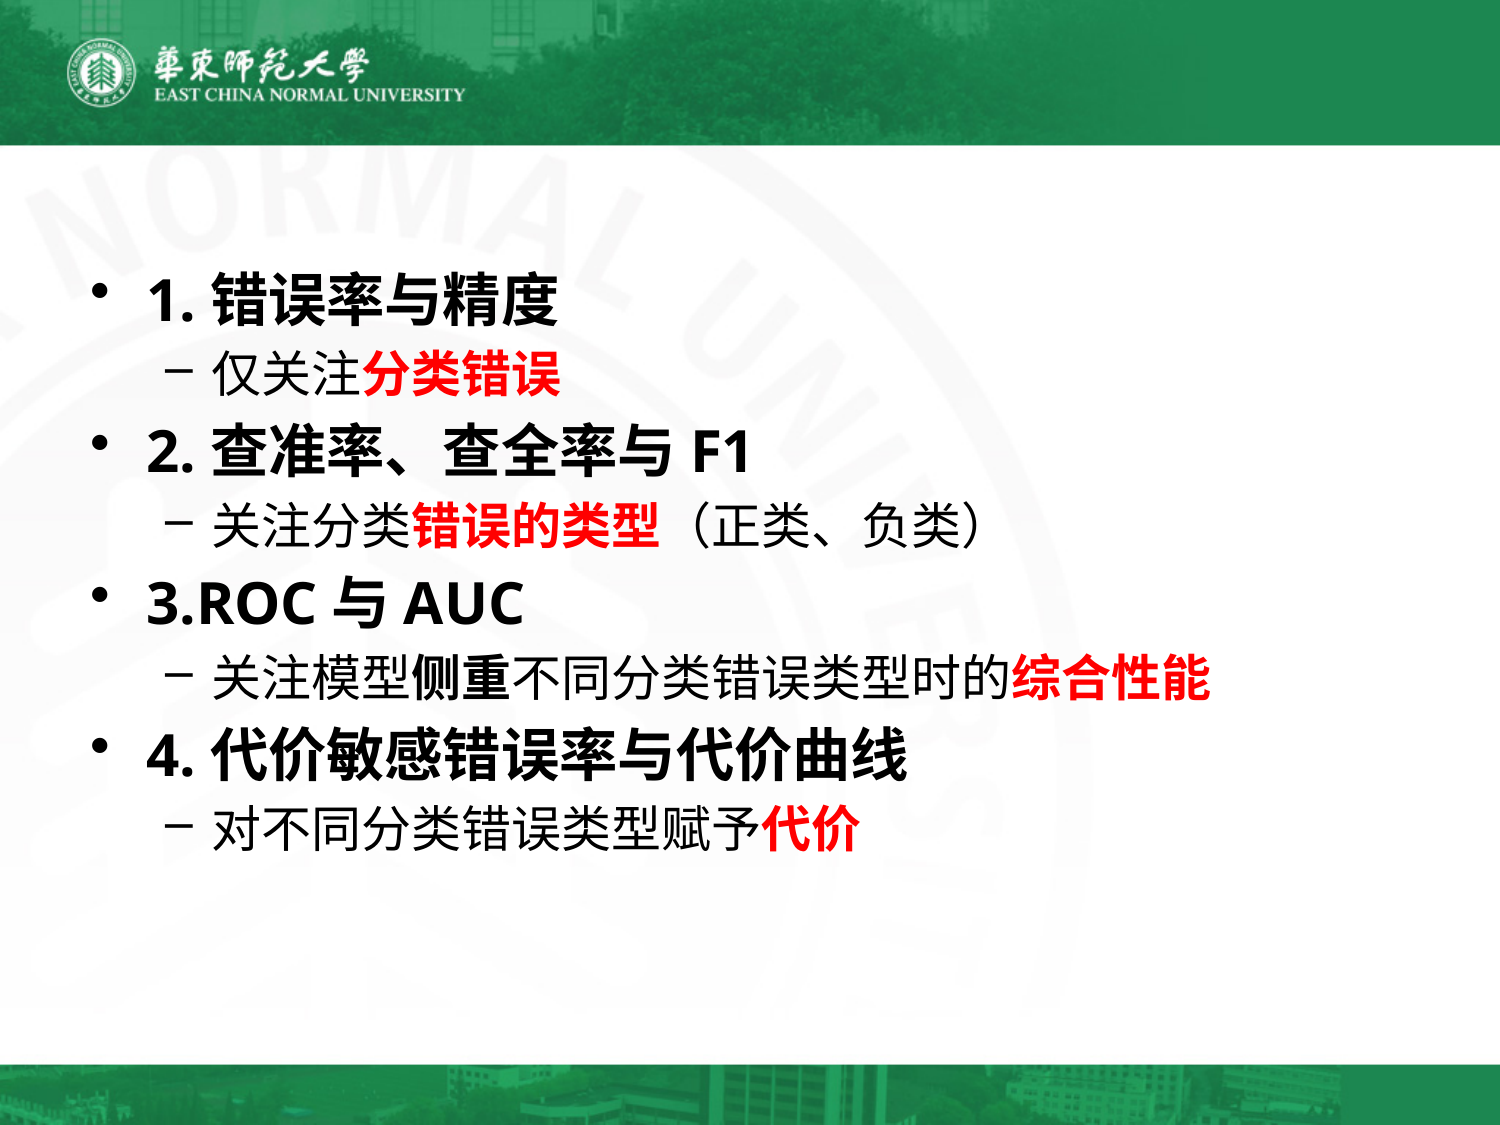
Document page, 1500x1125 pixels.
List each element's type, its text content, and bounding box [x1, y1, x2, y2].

picture [0, 0, 1500, 1125]
list 1.错误率与精度 仅关注分类错误 2.查准率、查全率与F1 关注分类错误的类型（正类、负类） 3.ROC与AUC 关注模型侧重不同分类错误类型时的综合性能 4.代价敏感错误率与代价曲线 对不同分类错误类型赋予代价 [75, 255, 1425, 1005]
